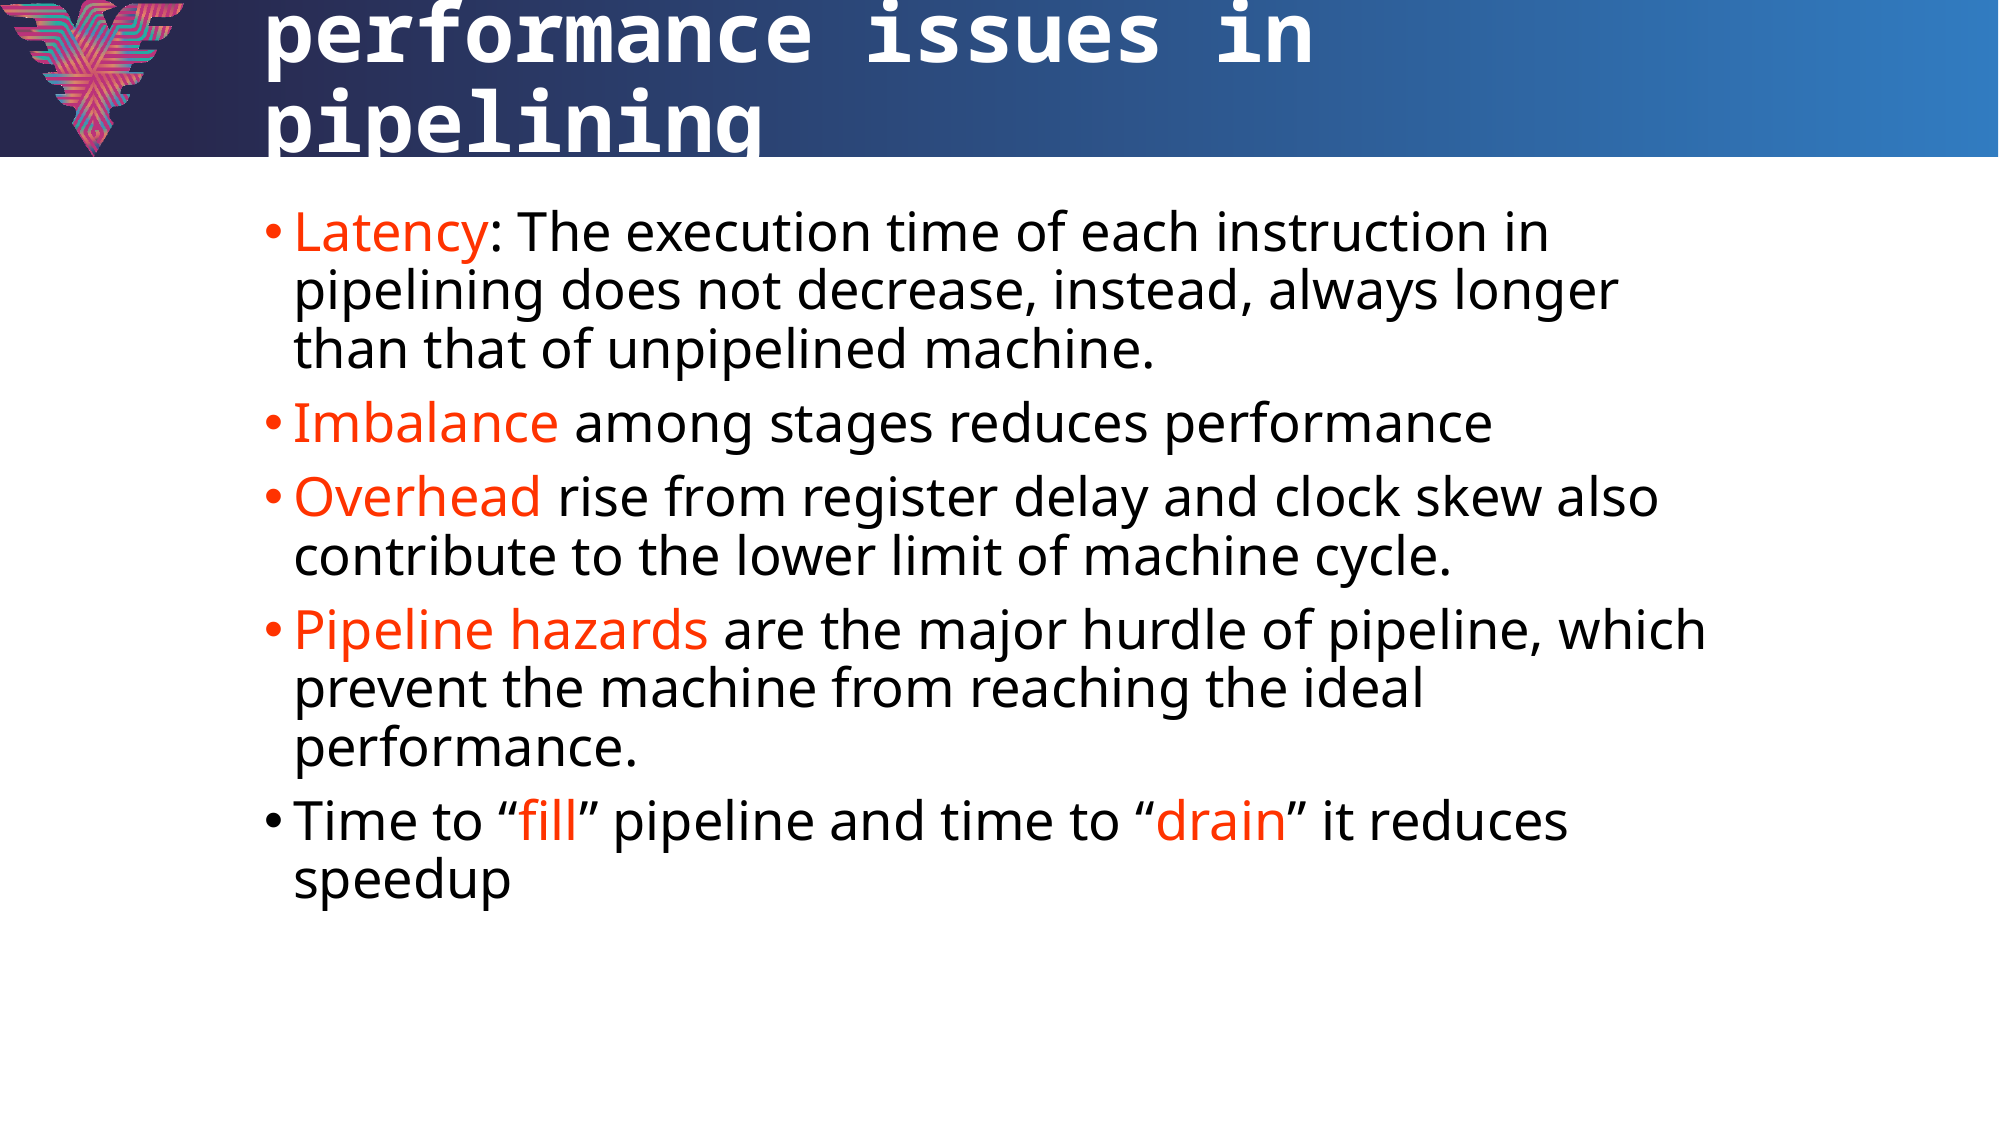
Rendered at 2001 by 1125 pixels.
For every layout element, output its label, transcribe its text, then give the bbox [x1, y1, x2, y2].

picture [0, 0, 189, 157]
title performance issues in pipelining [249, 0, 1709, 161]
list Latency: The execution time of each instruction in pipelining does not decrease, instead, always longer than that of unpipelined machine. Imbalance among stages reduces performance Overhead rise from register delay and clock skew also contribute to the lower limit of machine cycle. Pipeline hazards are the major hurdle of pipeline, which prevent the machine from reaching the ideal performance. Time to “fill” pipeline and time to “drain” it reduces speedup [249, 197, 1756, 972]
